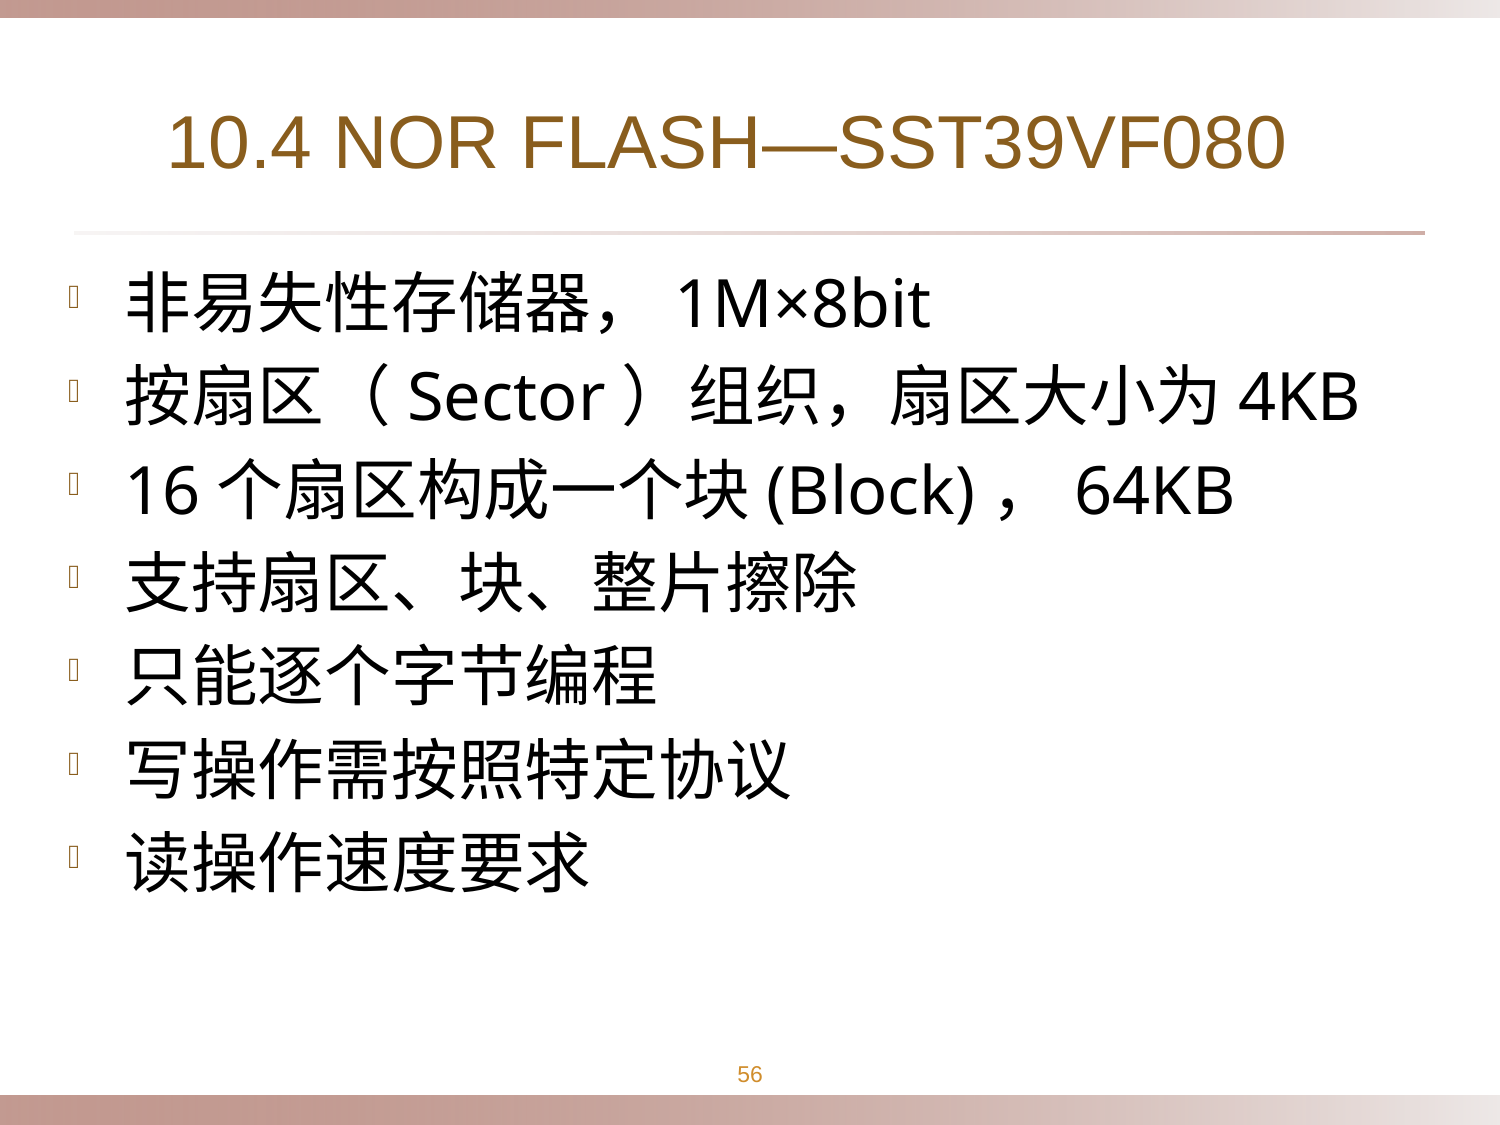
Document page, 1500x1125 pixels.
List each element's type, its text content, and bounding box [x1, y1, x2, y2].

title 10.4 NOR FLASH—SST39VF080 [29, 45, 1425, 233]
slide_number 56 [675, 1050, 825, 1097]
list 非易失性存储器，1M×8bit 按扇区（Sector）组织，扇区大小为4KB 16个扇区构成一个块(Block)，64KB 支持扇区、块、整片擦除 只能逐个字节编程 写操作需按照特定协议 读操作速度要求 [53, 253, 1479, 1023]
